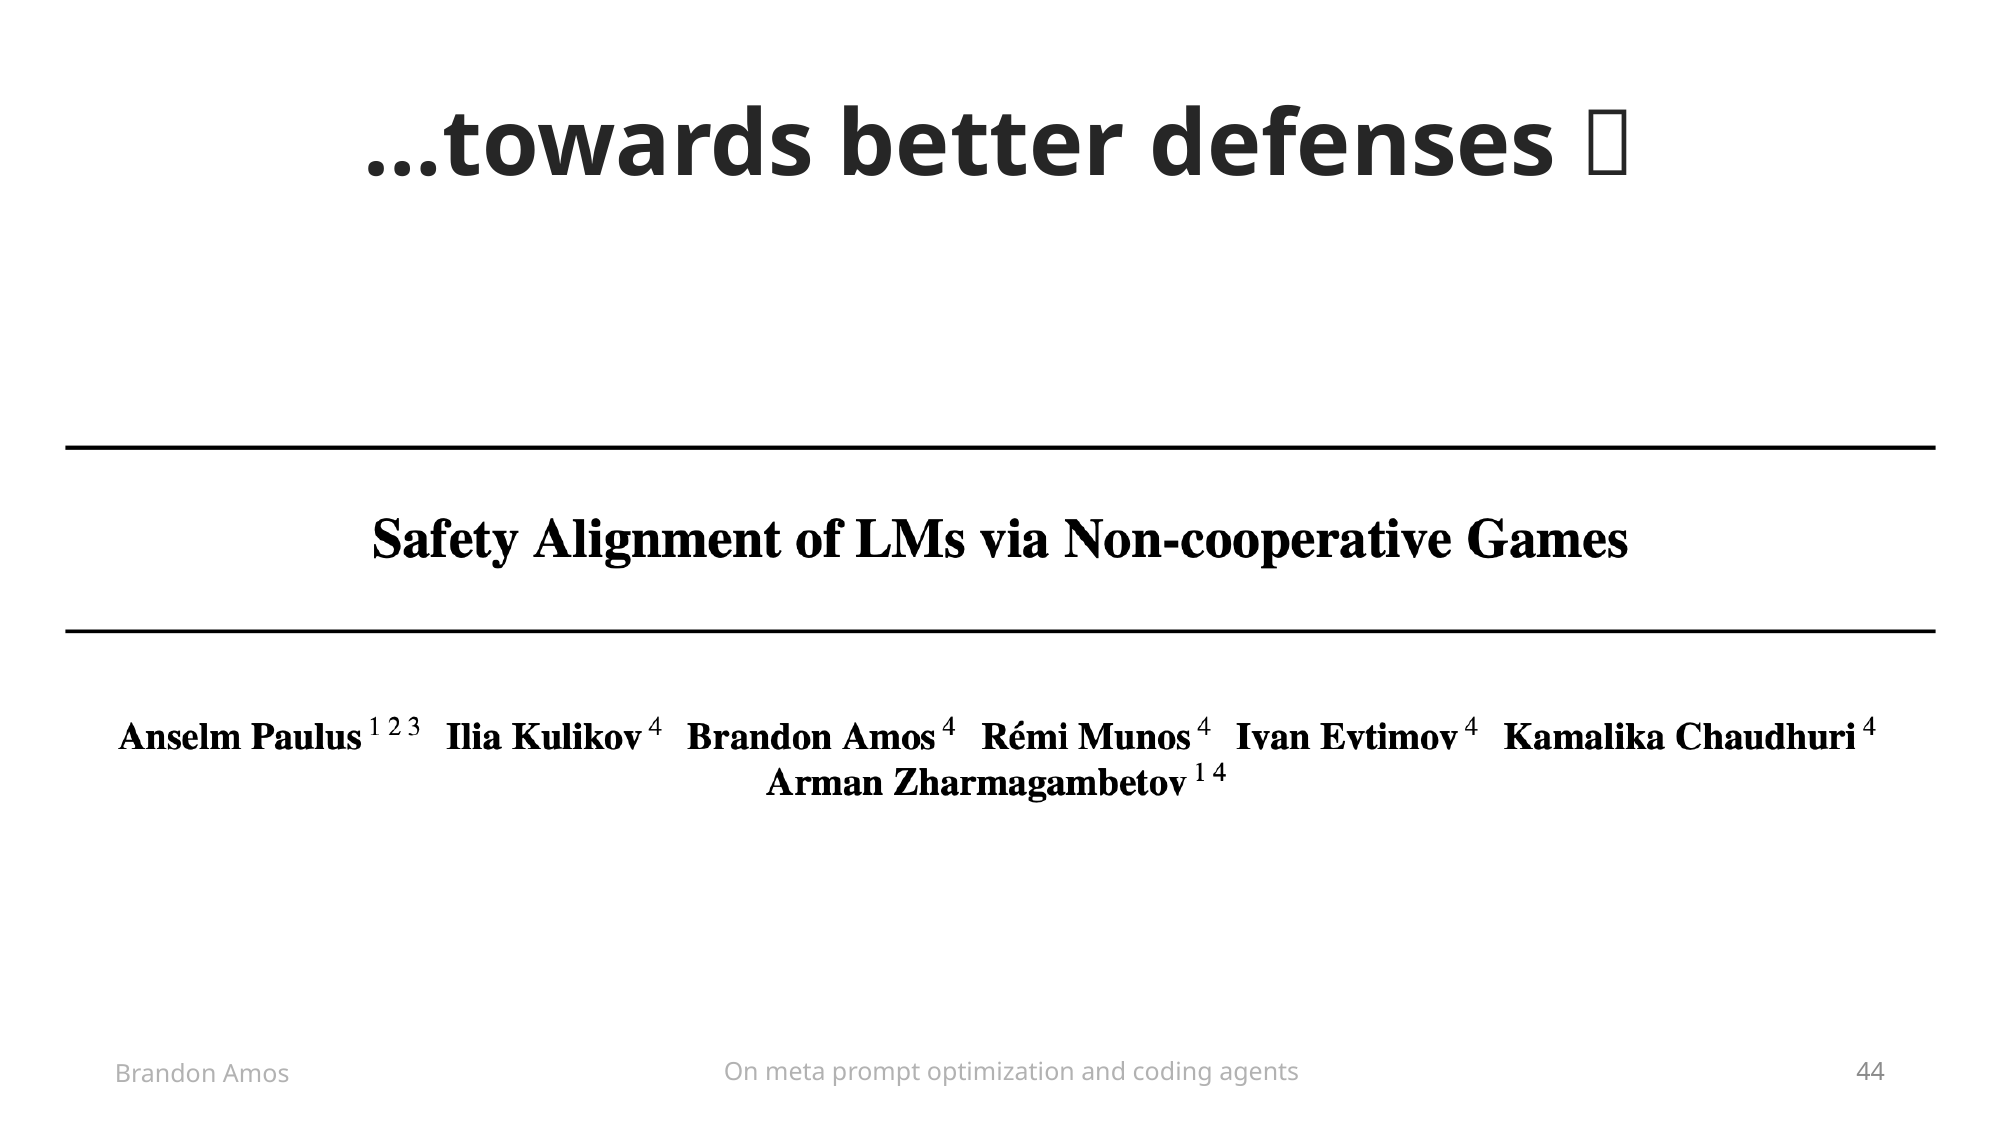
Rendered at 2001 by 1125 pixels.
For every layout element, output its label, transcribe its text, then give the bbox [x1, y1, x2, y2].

footer On meta prompt optimization and coding agents [590, 1042, 1433, 1103]
picture [36, 422, 1964, 854]
slide_number 44 [1433, 1042, 1900, 1103]
title …towards better defenses 💪 [99, 45, 1900, 233]
slide_number Brandon Amos [99, 1042, 567, 1103]
